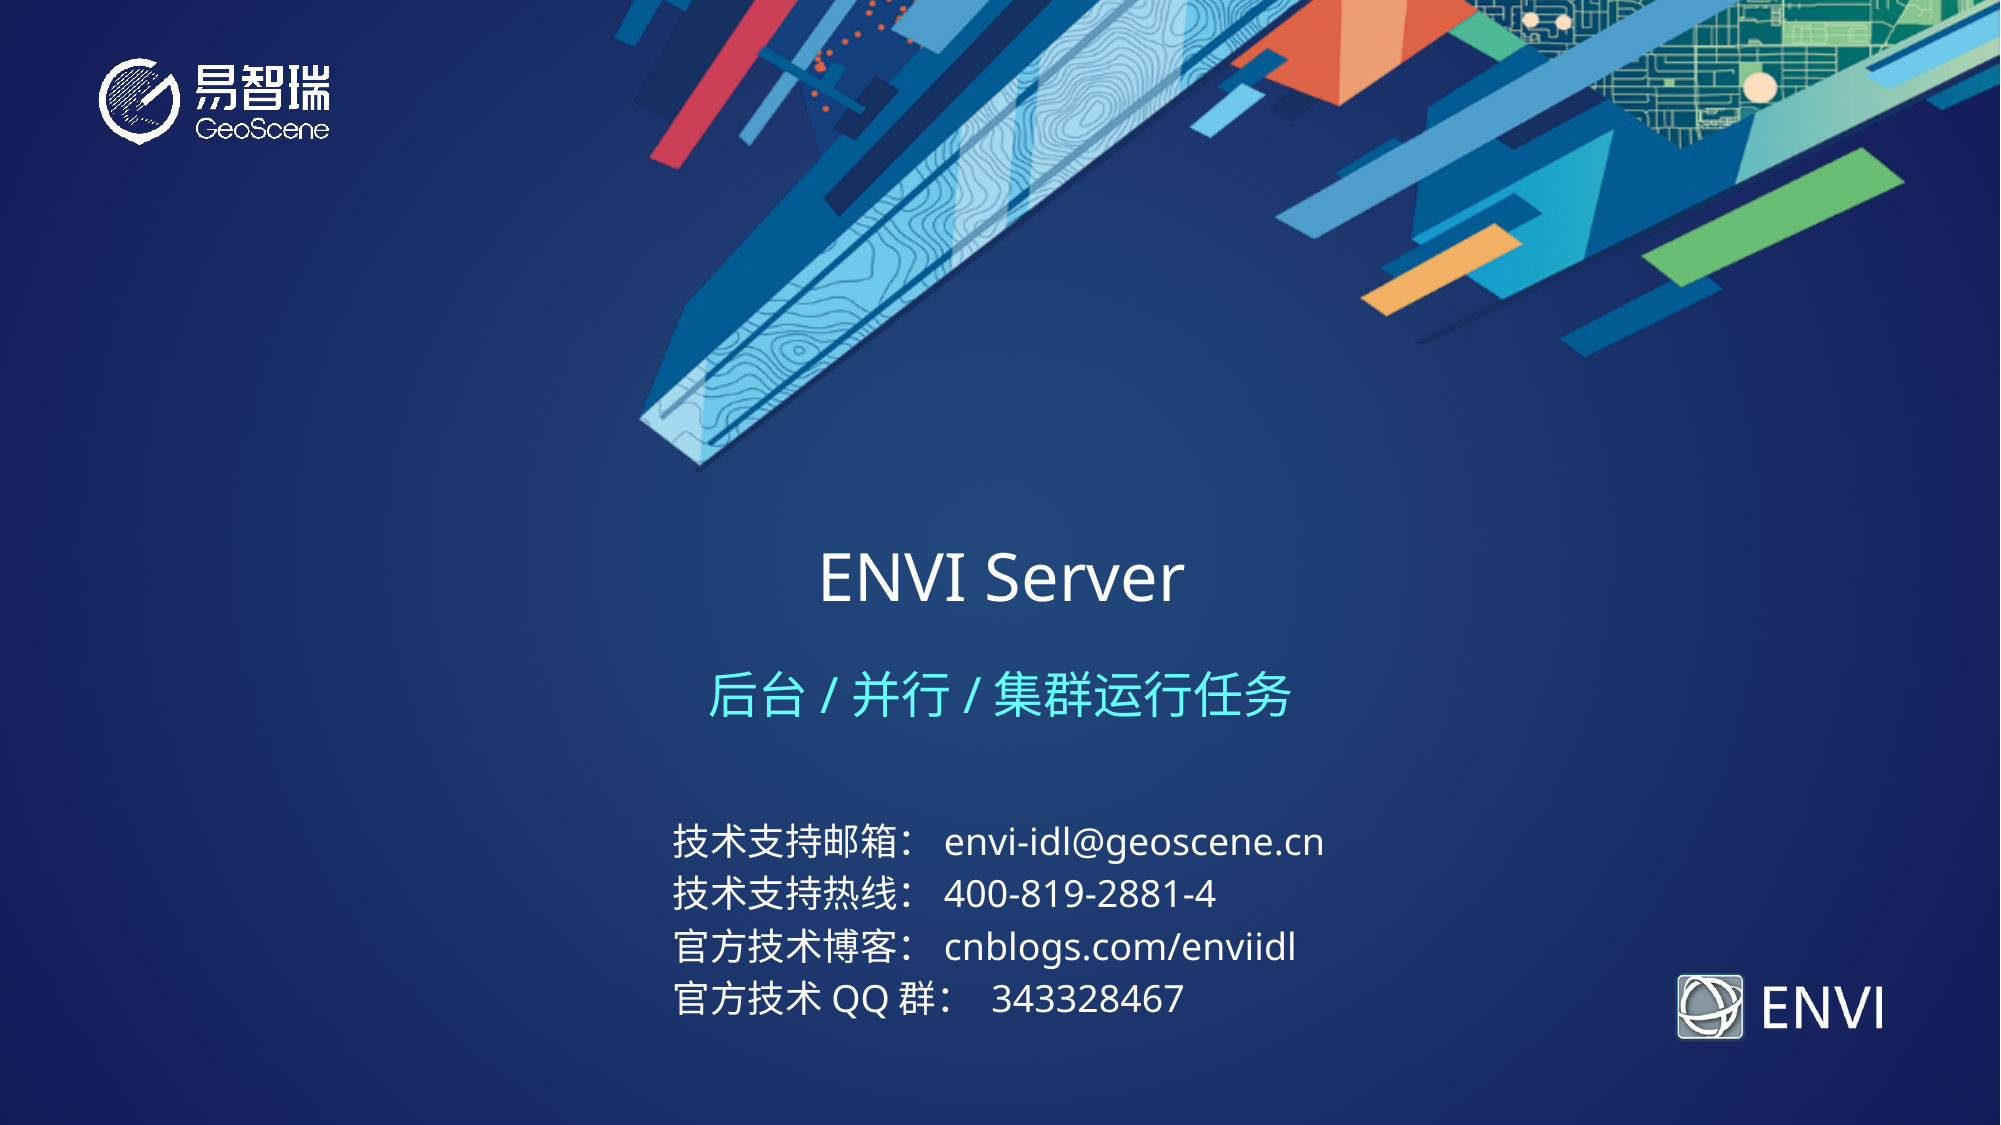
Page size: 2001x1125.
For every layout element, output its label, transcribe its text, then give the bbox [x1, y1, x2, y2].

picture [0, 0, 2000, 1125]
subtitle 后台/并行/集群运行任务 [168, 656, 1835, 727]
title ENVI Server [168, 527, 1835, 622]
text_box 技术支持邮箱：envi-idl@geoscene.cn 技术支持热线：400-819-2881-4 官方技术博客：cnblogs.com/enviidl 官方技术QQ群： 343328467 [657, 810, 1514, 1047]
